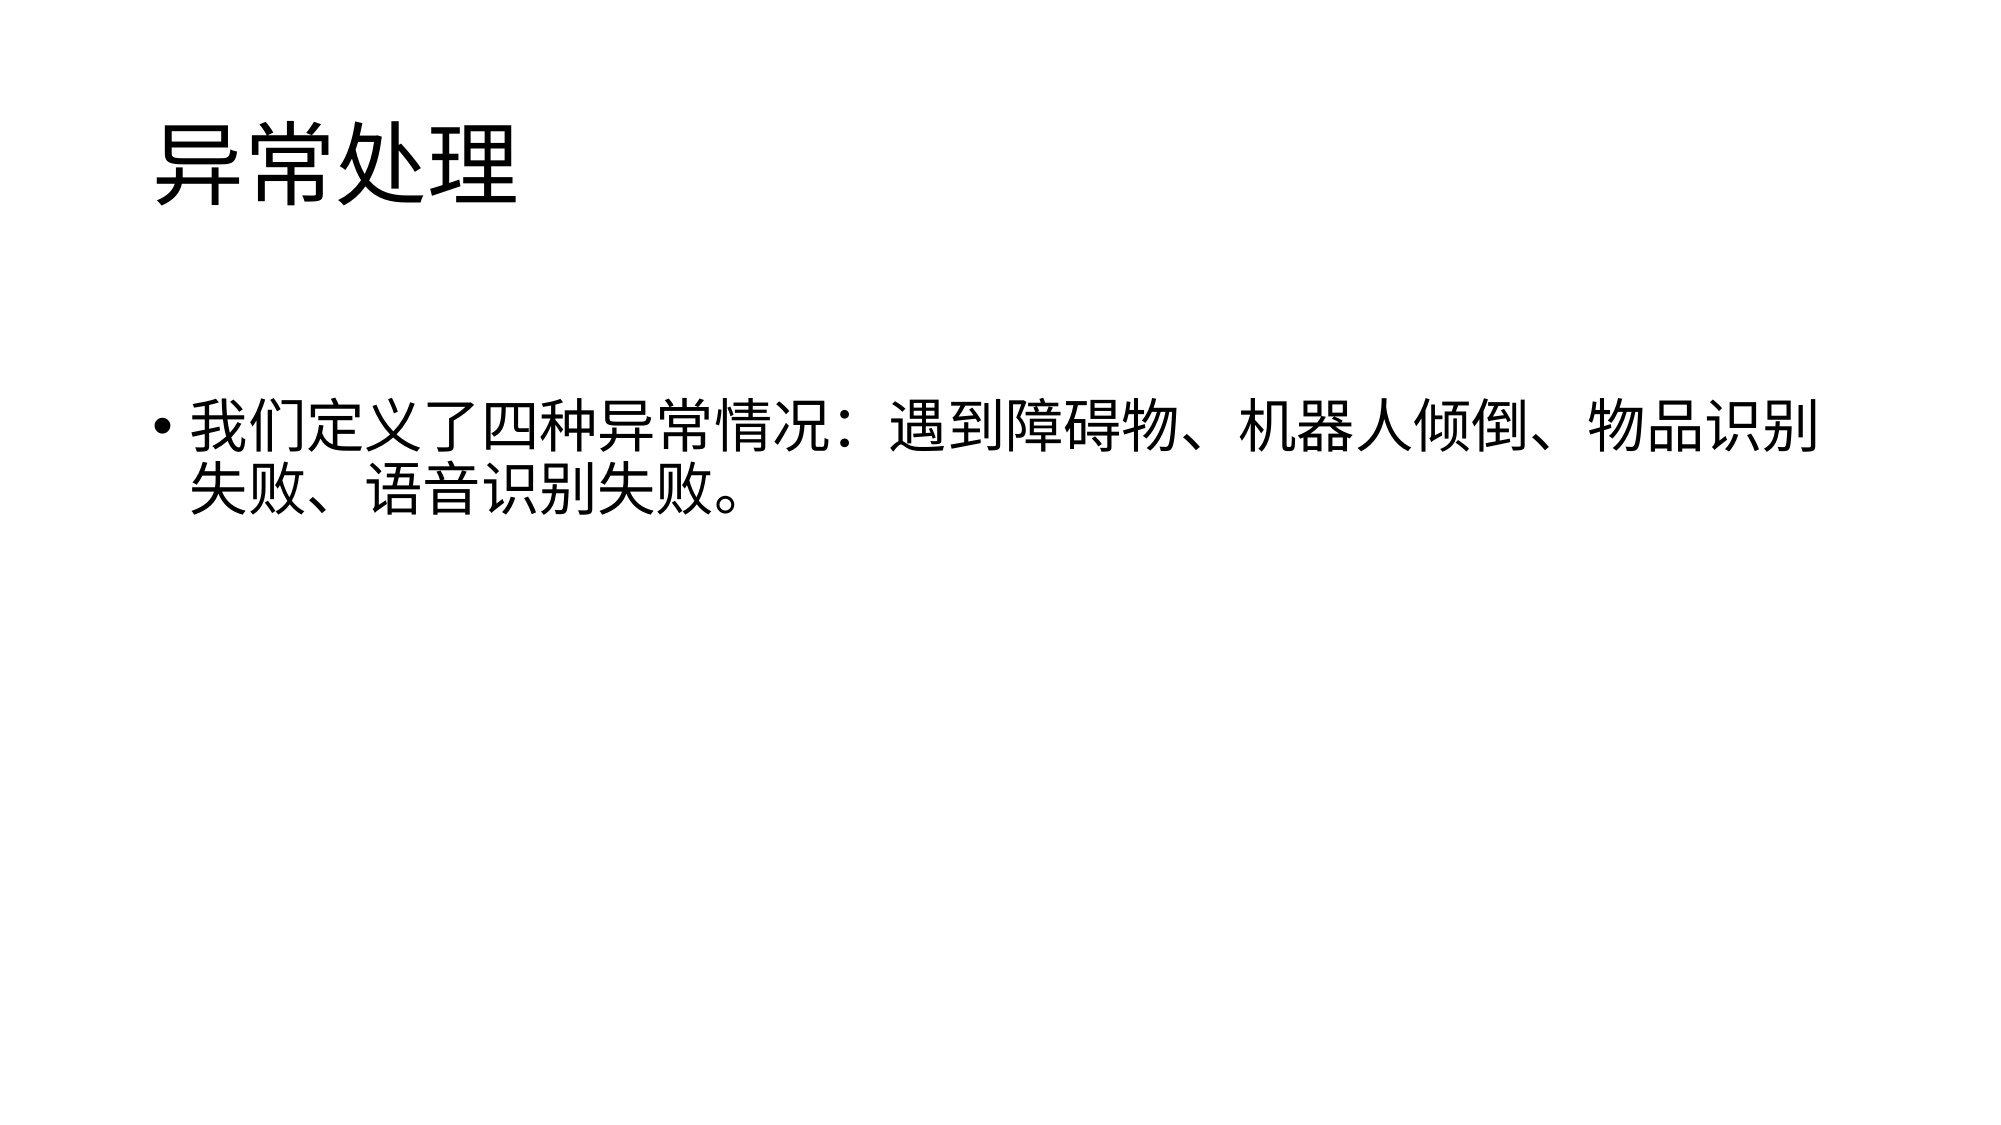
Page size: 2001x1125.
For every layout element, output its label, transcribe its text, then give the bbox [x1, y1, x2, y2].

list 我们定义了四种异常情况：遇到障碍物、机器人倾倒、物品识别失败、语音识别失败。 [137, 299, 1863, 1014]
title 异常处理 [137, 59, 1863, 278]
